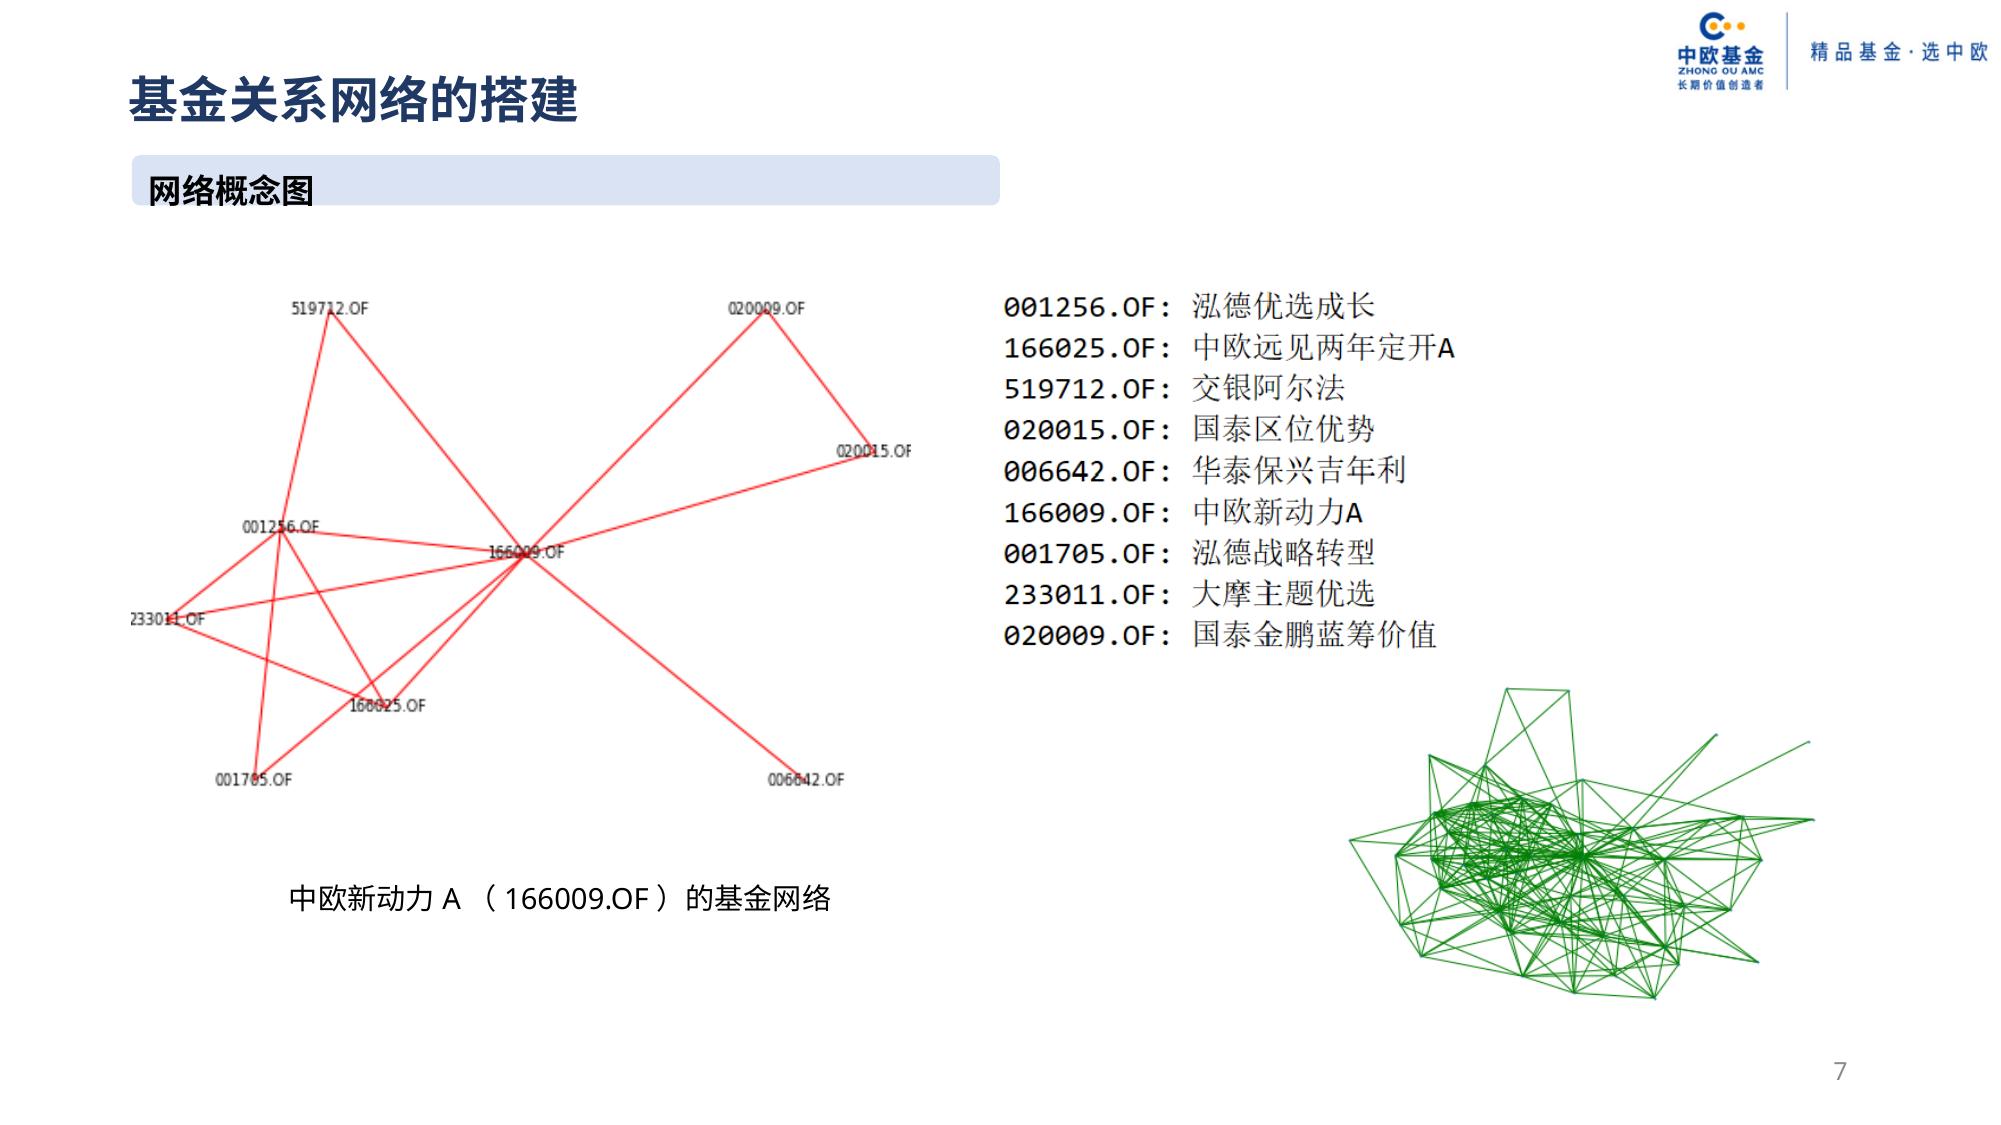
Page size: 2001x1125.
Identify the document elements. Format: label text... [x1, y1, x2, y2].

picture [1672, 0, 2000, 98]
slide_number 7 [1412, 1042, 1863, 1103]
text_box 网络概念图 [130, 154, 1002, 207]
text_box 中欧新动力A（166009.OF）的基金网络 [274, 855, 858, 923]
picture [131, 286, 911, 806]
subtitle 基金关系网络的搭建 [114, 67, 1886, 137]
picture [1326, 673, 1837, 1014]
picture [999, 286, 1540, 661]
